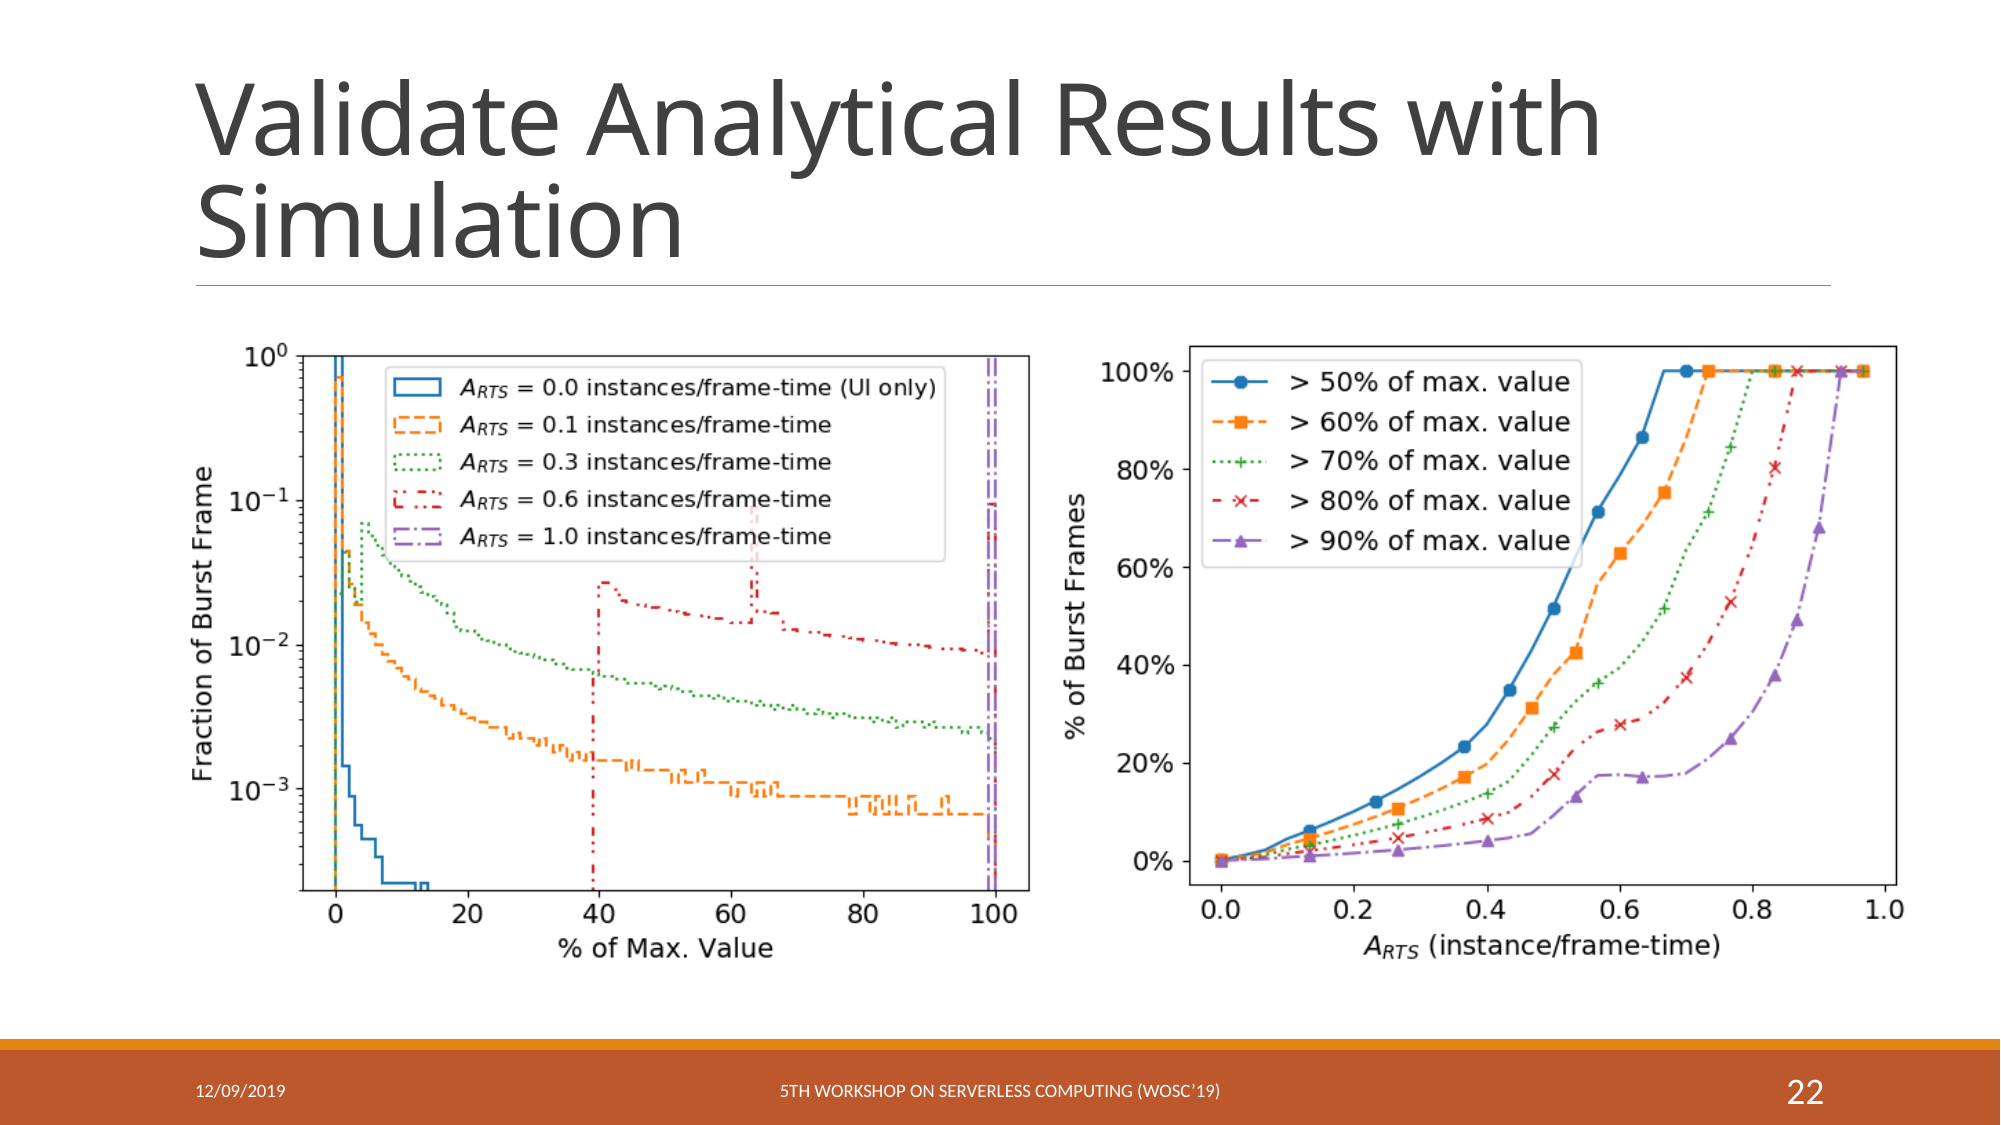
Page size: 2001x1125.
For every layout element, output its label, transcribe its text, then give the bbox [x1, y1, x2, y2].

picture [179, 338, 1041, 966]
picture [1060, 338, 1908, 966]
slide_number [180, 1059, 586, 1120]
slide_number 22 [1624, 1059, 1840, 1120]
footer 5th Workshop on Serverless Computing (WoSc’19) [604, 1059, 1396, 1120]
title Validate Analytical Results with Simulation [180, 47, 1830, 285]
